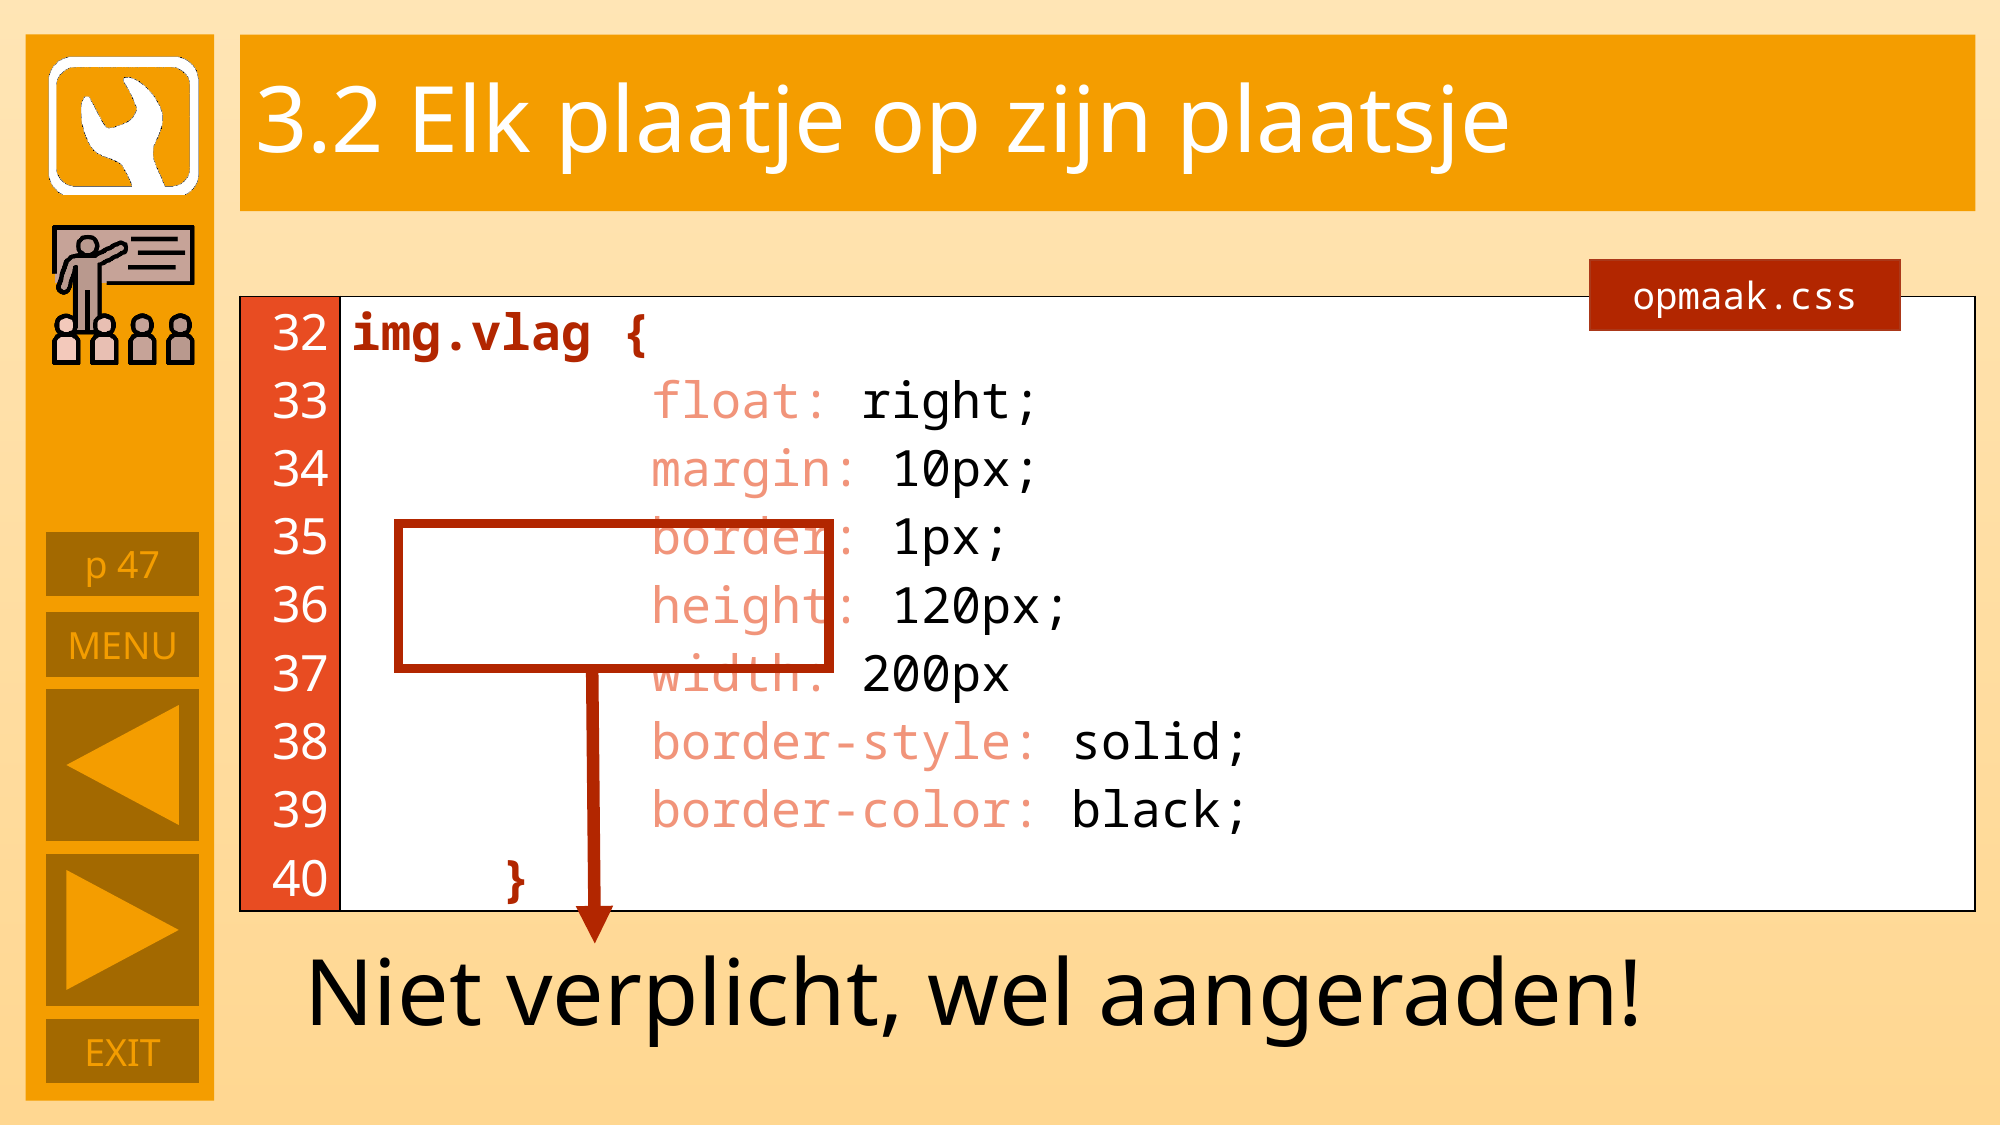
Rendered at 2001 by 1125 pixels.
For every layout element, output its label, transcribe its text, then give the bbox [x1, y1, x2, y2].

text_box [0, 193, 25, 199]
table_header [1976, 352, 2000, 360]
picture [47, 220, 198, 369]
text_box [0, 172, 25, 176]
text_box [1976, 172, 2000, 176]
text_box [25, 33, 215, 1102]
table_header [215, 766, 239, 773]
text_box [65, 868, 181, 992]
text_box MENU [46, 612, 199, 677]
text_box [215, 193, 240, 199]
text_box [397, 522, 830, 670]
text_box [46, 689, 199, 841]
table_header [0, 352, 25, 360]
text_box p 47 [46, 532, 199, 596]
text_box opmaak.css [1589, 259, 1901, 331]
title 3.2 Elk plaatje op zijn plaatsje [240, 34, 1976, 212]
text_box [1976, 193, 2000, 199]
table_header [0, 766, 25, 773]
table_header [215, 352, 239, 360]
text_box [215, 172, 240, 176]
text_box [46, 854, 199, 1006]
table_header 32 33 34 35 36 37 38 39 40 [241, 297, 339, 910]
text_box Niet verplicht, wel aangeraden! [289, 926, 2000, 1052]
text_box [64, 703, 180, 827]
text_box EXIT [46, 1019, 199, 1083]
table_header img.vlag { float: right; margin: 10px; border: 1px; height: 120px; width: 200px border-style: solid; border-color: black; } [341, 297, 1974, 910]
picture [47, 55, 199, 195]
table_header [1976, 766, 2000, 773]
